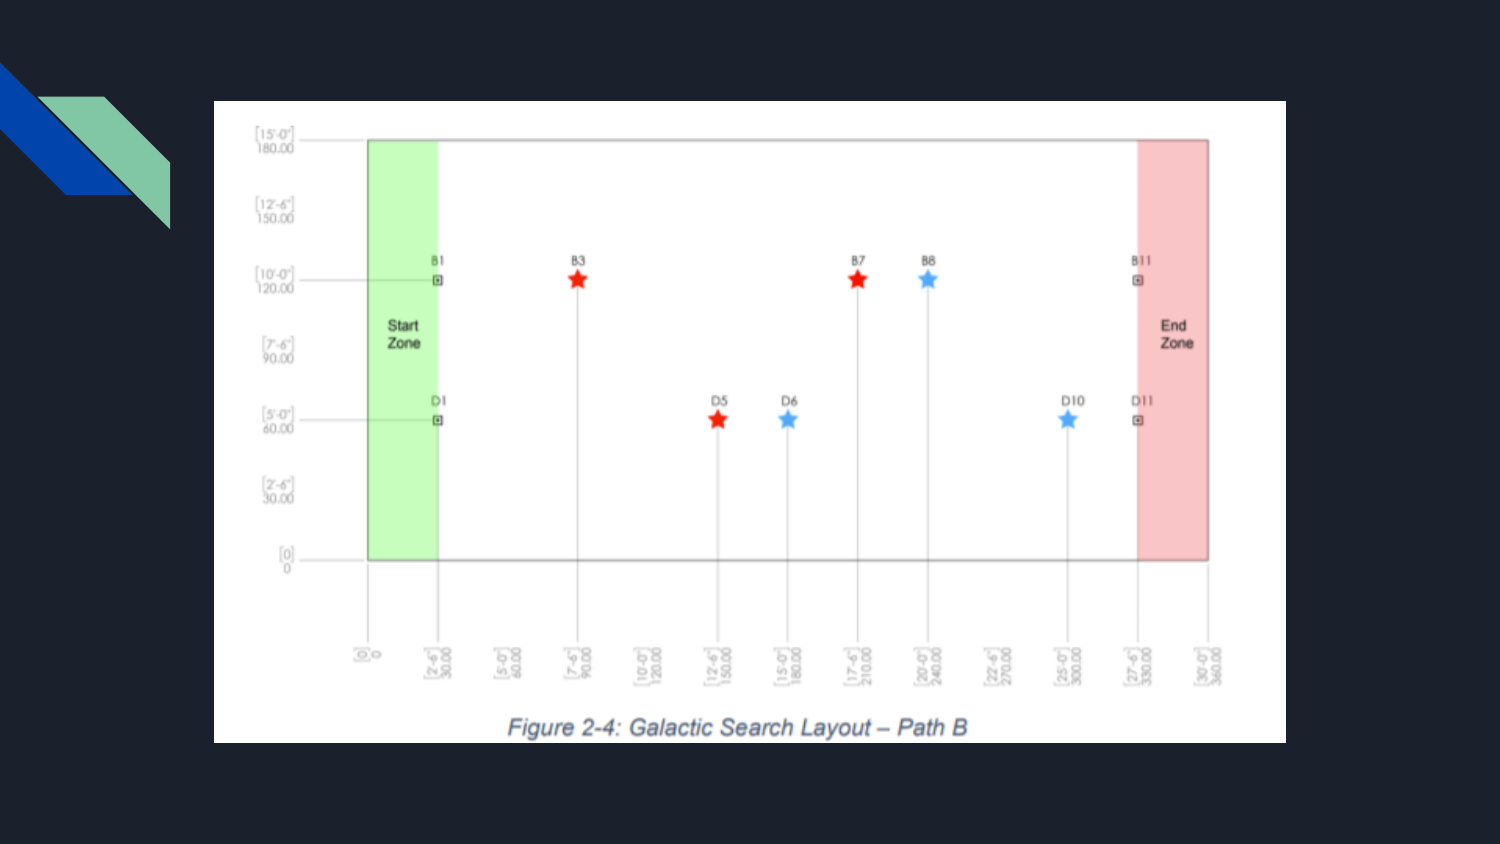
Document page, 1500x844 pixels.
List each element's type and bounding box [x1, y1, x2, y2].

picture [214, 101, 1286, 743]
